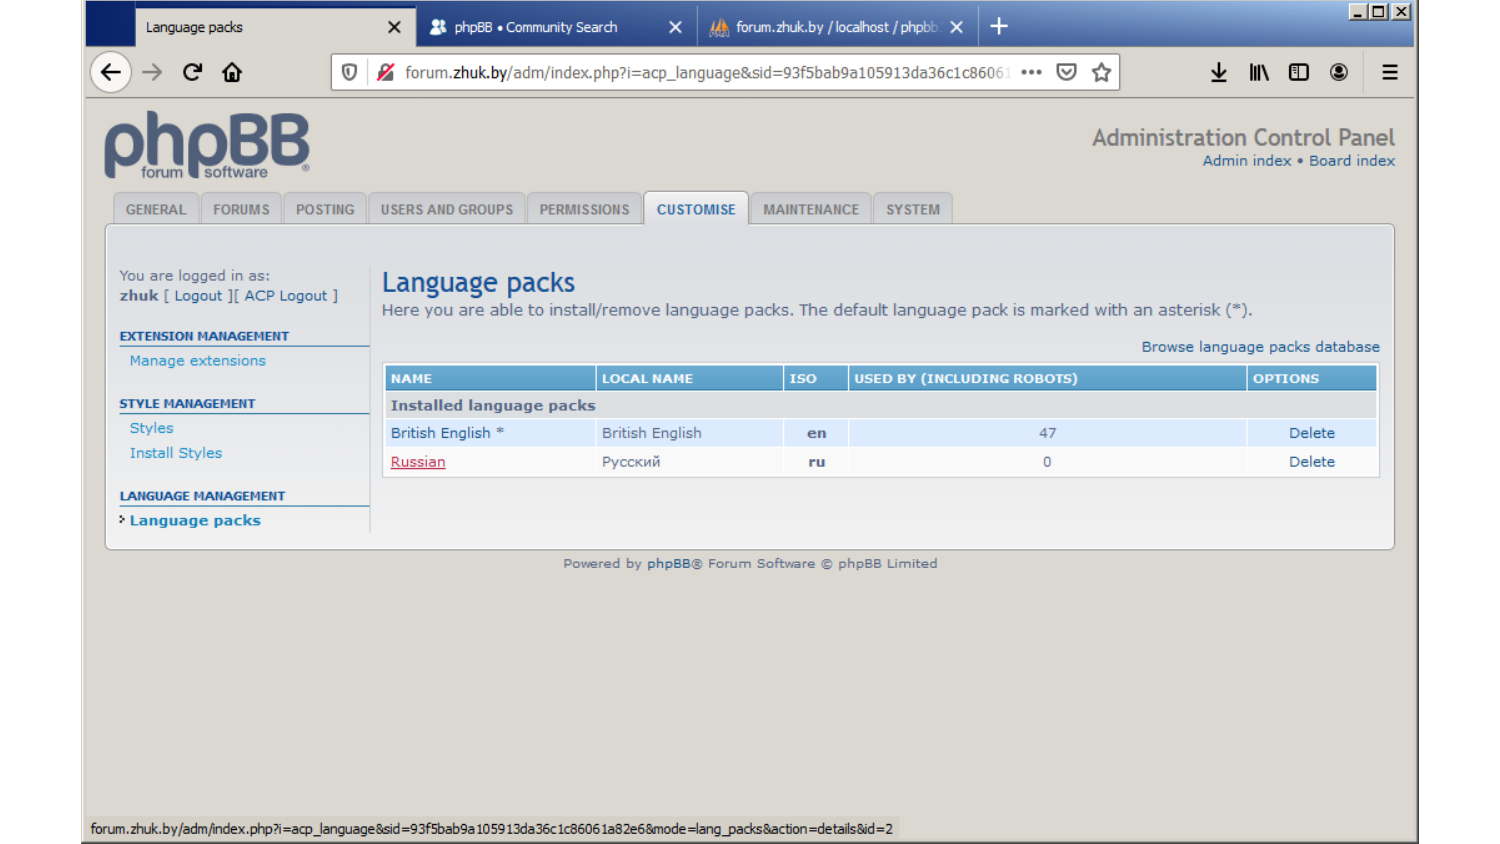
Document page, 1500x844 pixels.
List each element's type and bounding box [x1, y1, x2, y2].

picture [81, 0, 1419, 844]
